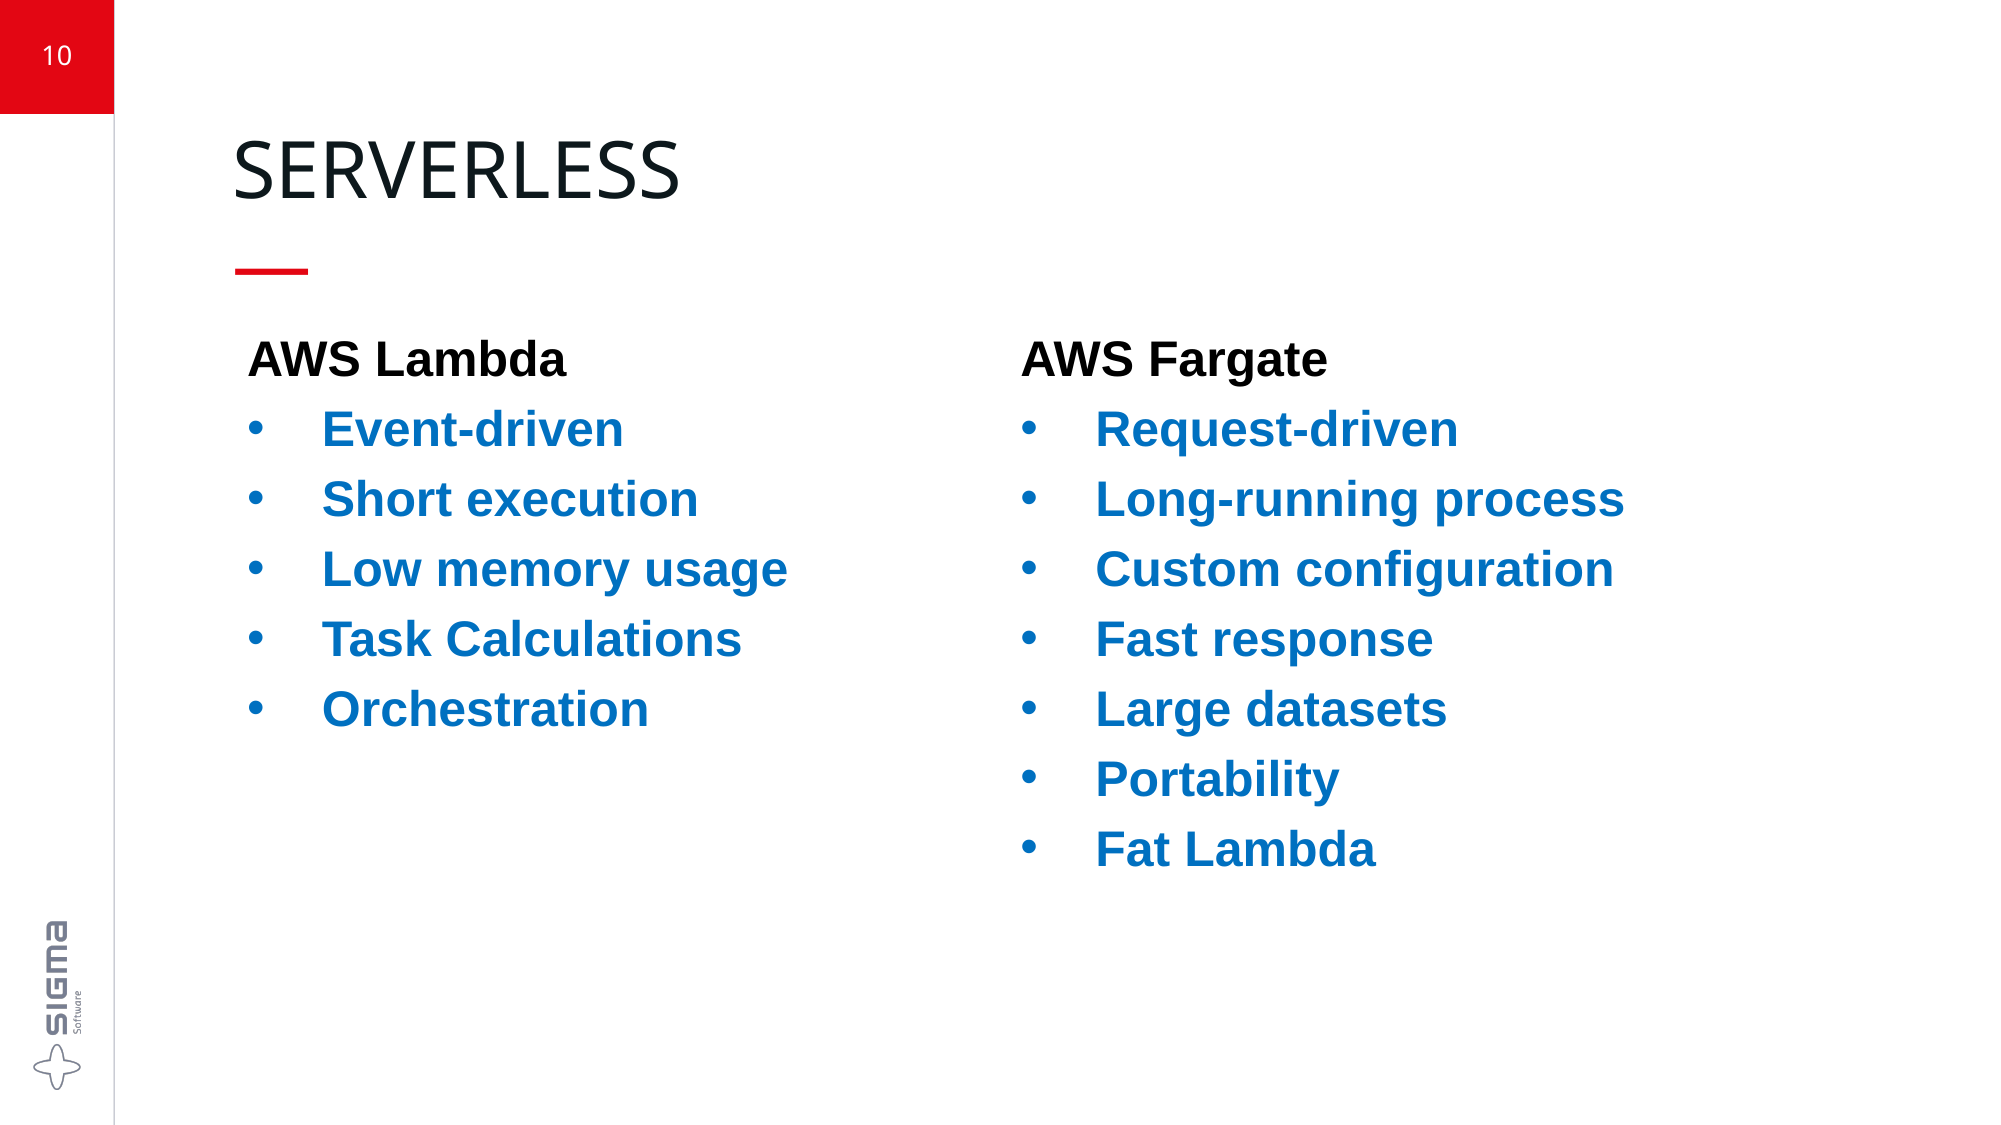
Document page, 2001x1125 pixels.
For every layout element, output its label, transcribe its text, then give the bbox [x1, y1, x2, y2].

picture [34, 922, 81, 1090]
text_box AWS Lambda Event-driven Short execution Low memory usage Task Calculations Orchestration [232, 319, 926, 872]
title SERVERLESS — [232, 119, 1886, 312]
slide_number 10 [0, 0, 114, 114]
text_box AWS Fargate Request-driven Long-running process Custom configuration Fast response Large datasets Portability Fat Lambda [1005, 319, 1699, 1049]
